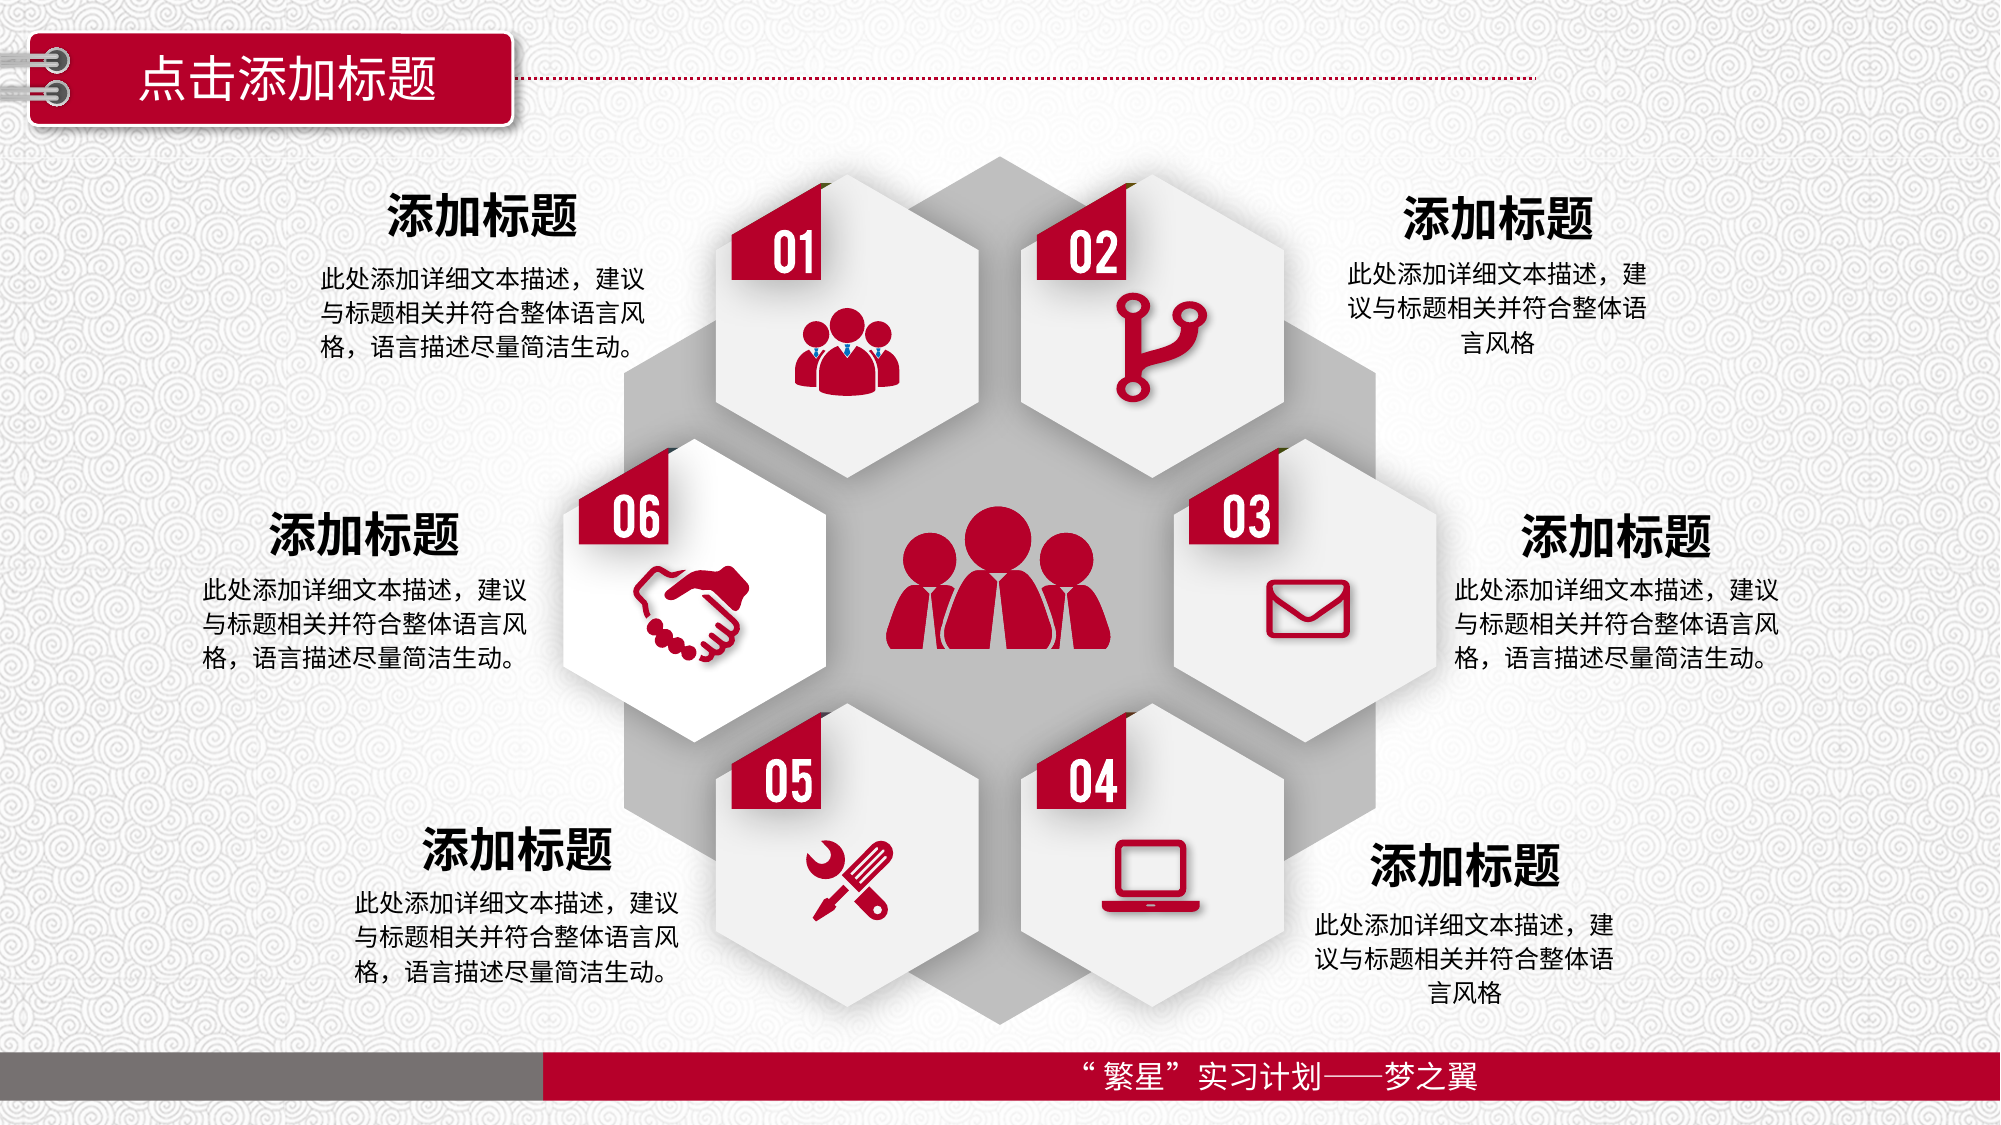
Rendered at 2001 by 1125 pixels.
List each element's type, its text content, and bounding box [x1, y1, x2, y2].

text_box 点击添加标题 [123, 40, 453, 116]
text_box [316, 196, 649, 423]
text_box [1173, 438, 1437, 743]
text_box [1347, 199, 1650, 386]
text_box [1021, 703, 1284, 1007]
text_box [715, 703, 979, 1007]
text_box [715, 174, 979, 478]
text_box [1450, 518, 1783, 700]
text_box [1301, 743, 1377, 848]
text_box [1304, 333, 1377, 438]
text_box [845, 417, 1158, 769]
text_box [966, 946, 1034, 1027]
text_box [1314, 846, 1617, 1037]
text_box [967, 155, 1033, 240]
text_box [199, 516, 531, 700]
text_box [883, 506, 1114, 649]
text_box [623, 332, 699, 438]
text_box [351, 830, 684, 1013]
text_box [563, 438, 826, 743]
text_box [623, 743, 701, 849]
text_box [1021, 174, 1284, 478]
